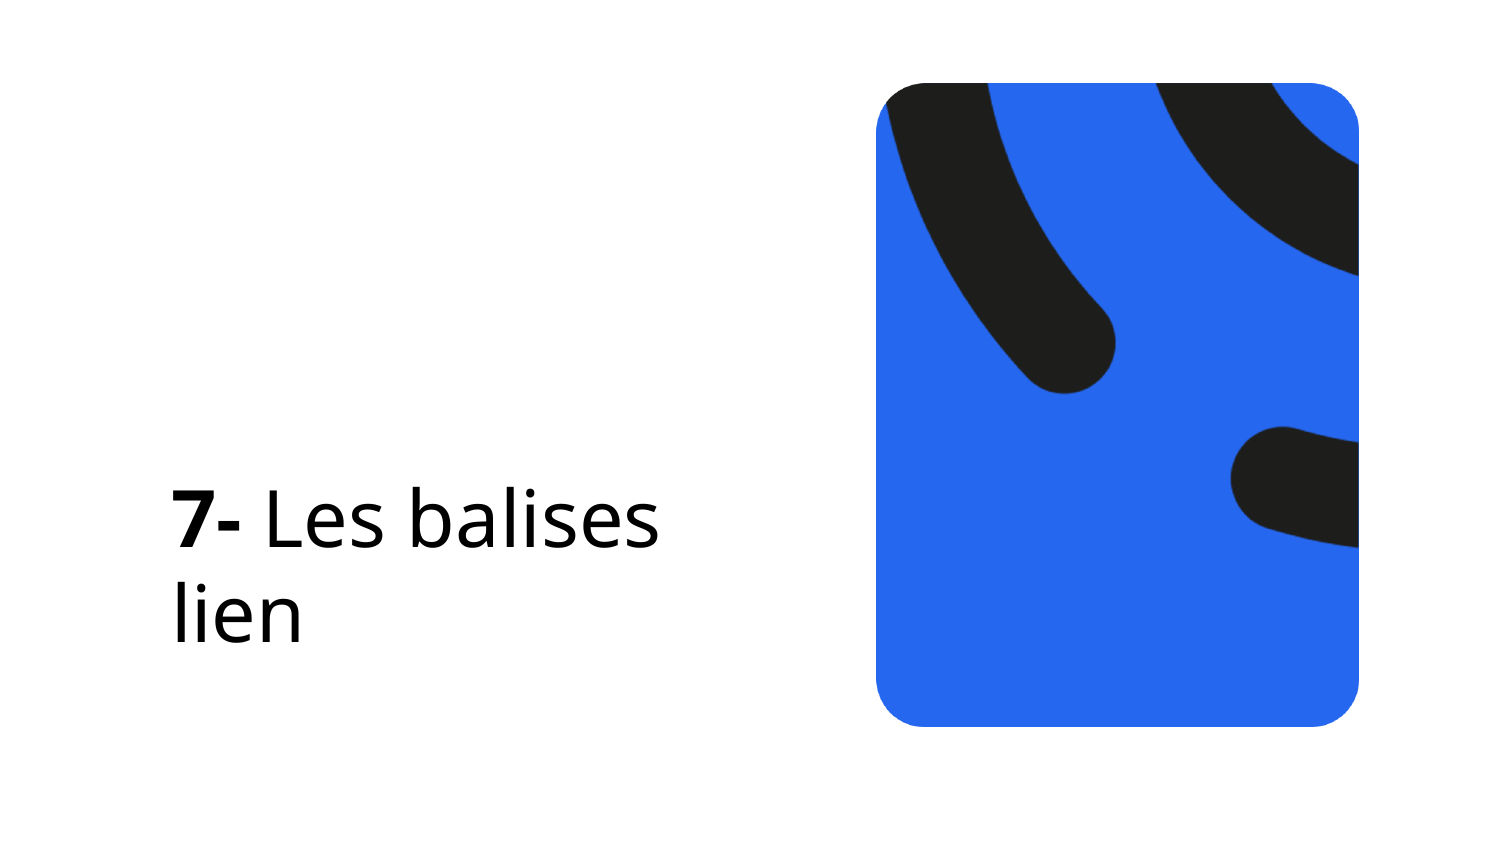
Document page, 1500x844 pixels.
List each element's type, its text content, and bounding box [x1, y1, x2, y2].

title 7- Les balises lien [156, 452, 829, 758]
picture [876, 83, 1359, 727]
